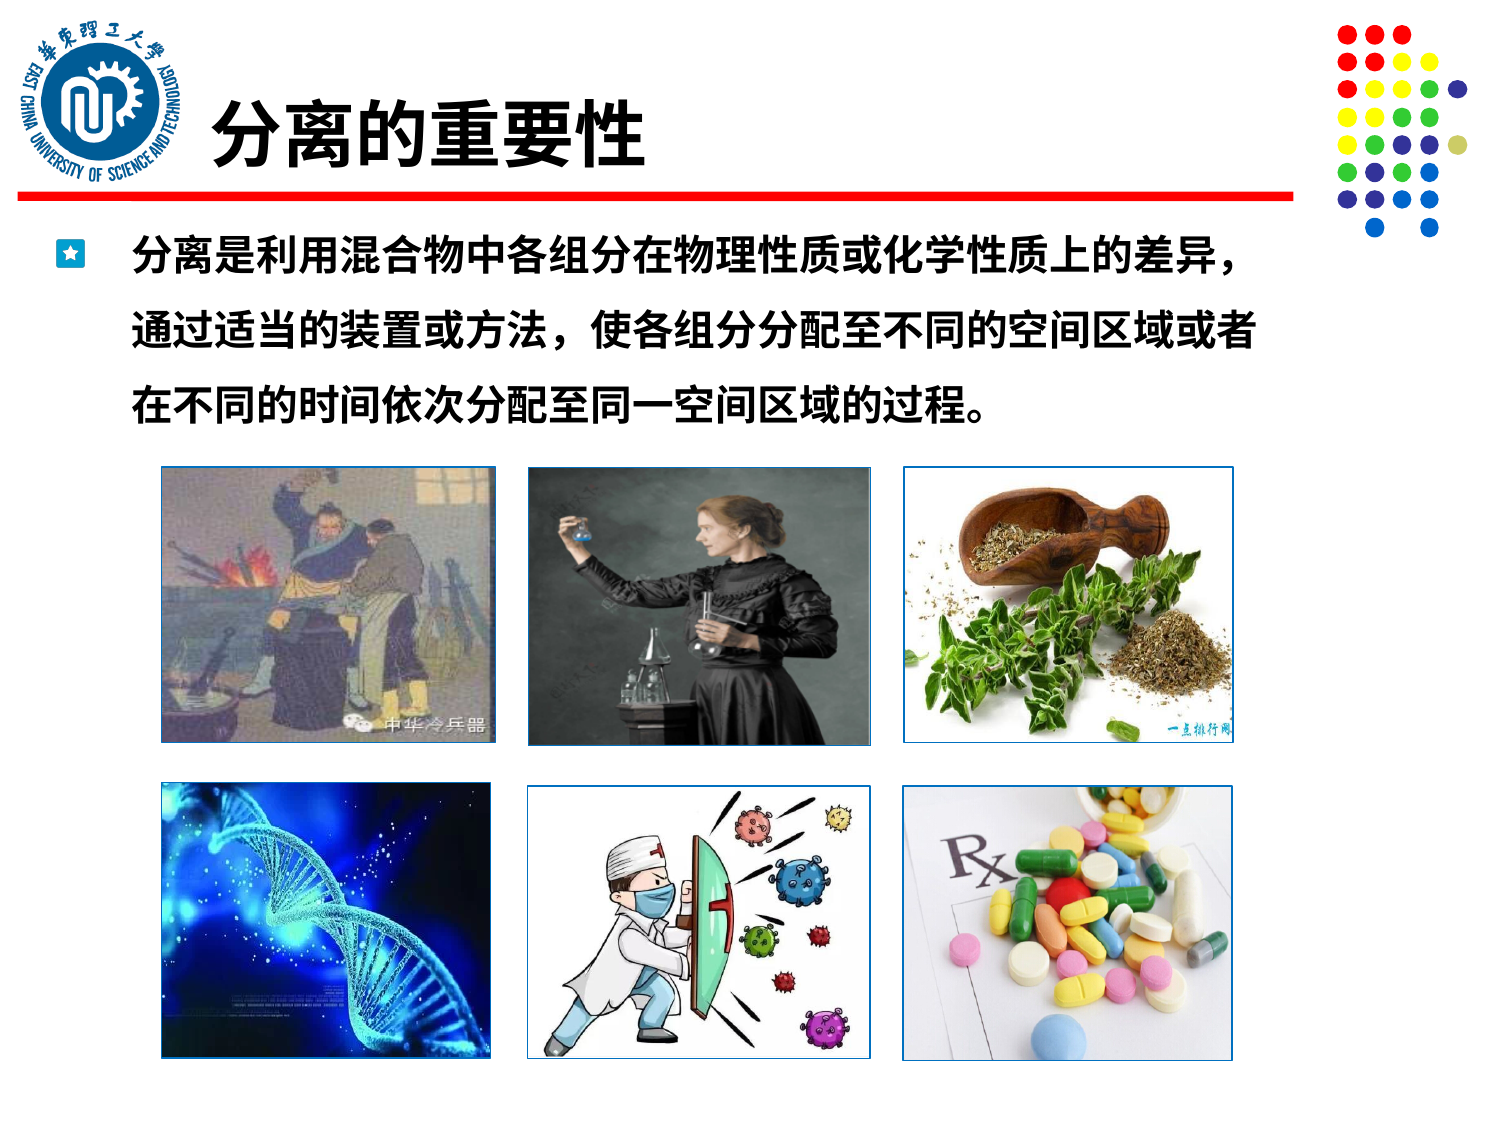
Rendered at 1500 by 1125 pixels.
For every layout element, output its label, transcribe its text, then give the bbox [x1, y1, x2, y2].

picture [161, 782, 491, 1058]
picture [904, 467, 1233, 742]
picture [161, 467, 495, 742]
picture [55, 238, 86, 269]
slide_number [1074, 1024, 1426, 1101]
picture [903, 786, 1232, 1060]
title 分离的重要性 [194, 30, 1344, 184]
text_box 分离是利用混合物中各组分在物理性质或化学性质上的差异，通过适当的装置或方法，使各组分分配至不同的空间区域或者在不同的时间依次分配至同一空间区域的过程。 [41, 196, 1280, 437]
picture [527, 467, 871, 746]
picture [528, 786, 870, 1058]
